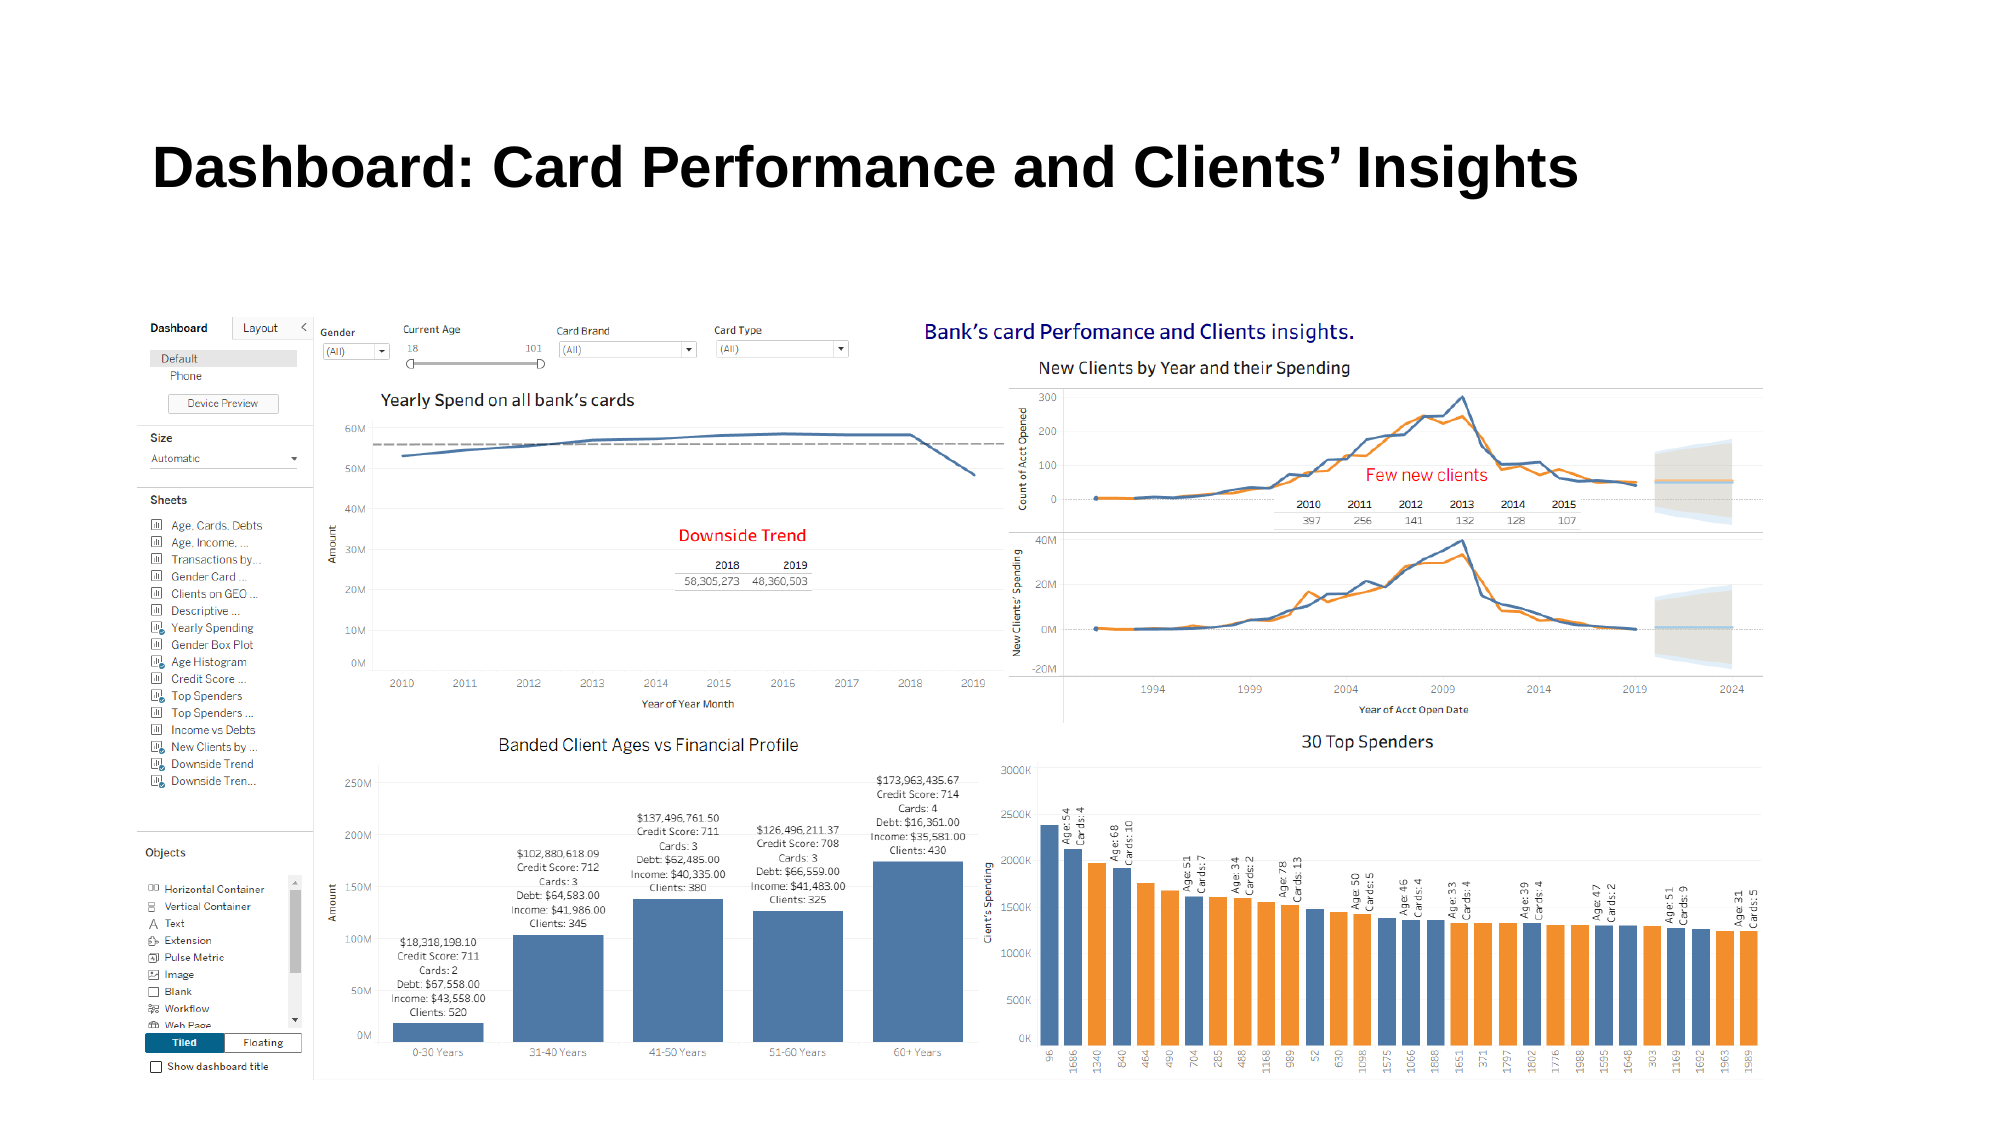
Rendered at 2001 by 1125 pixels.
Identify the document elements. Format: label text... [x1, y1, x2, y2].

picture [137, 317, 1764, 1080]
title Dashboard: Card Performance and Clients’ Insights [137, 59, 1863, 278]
